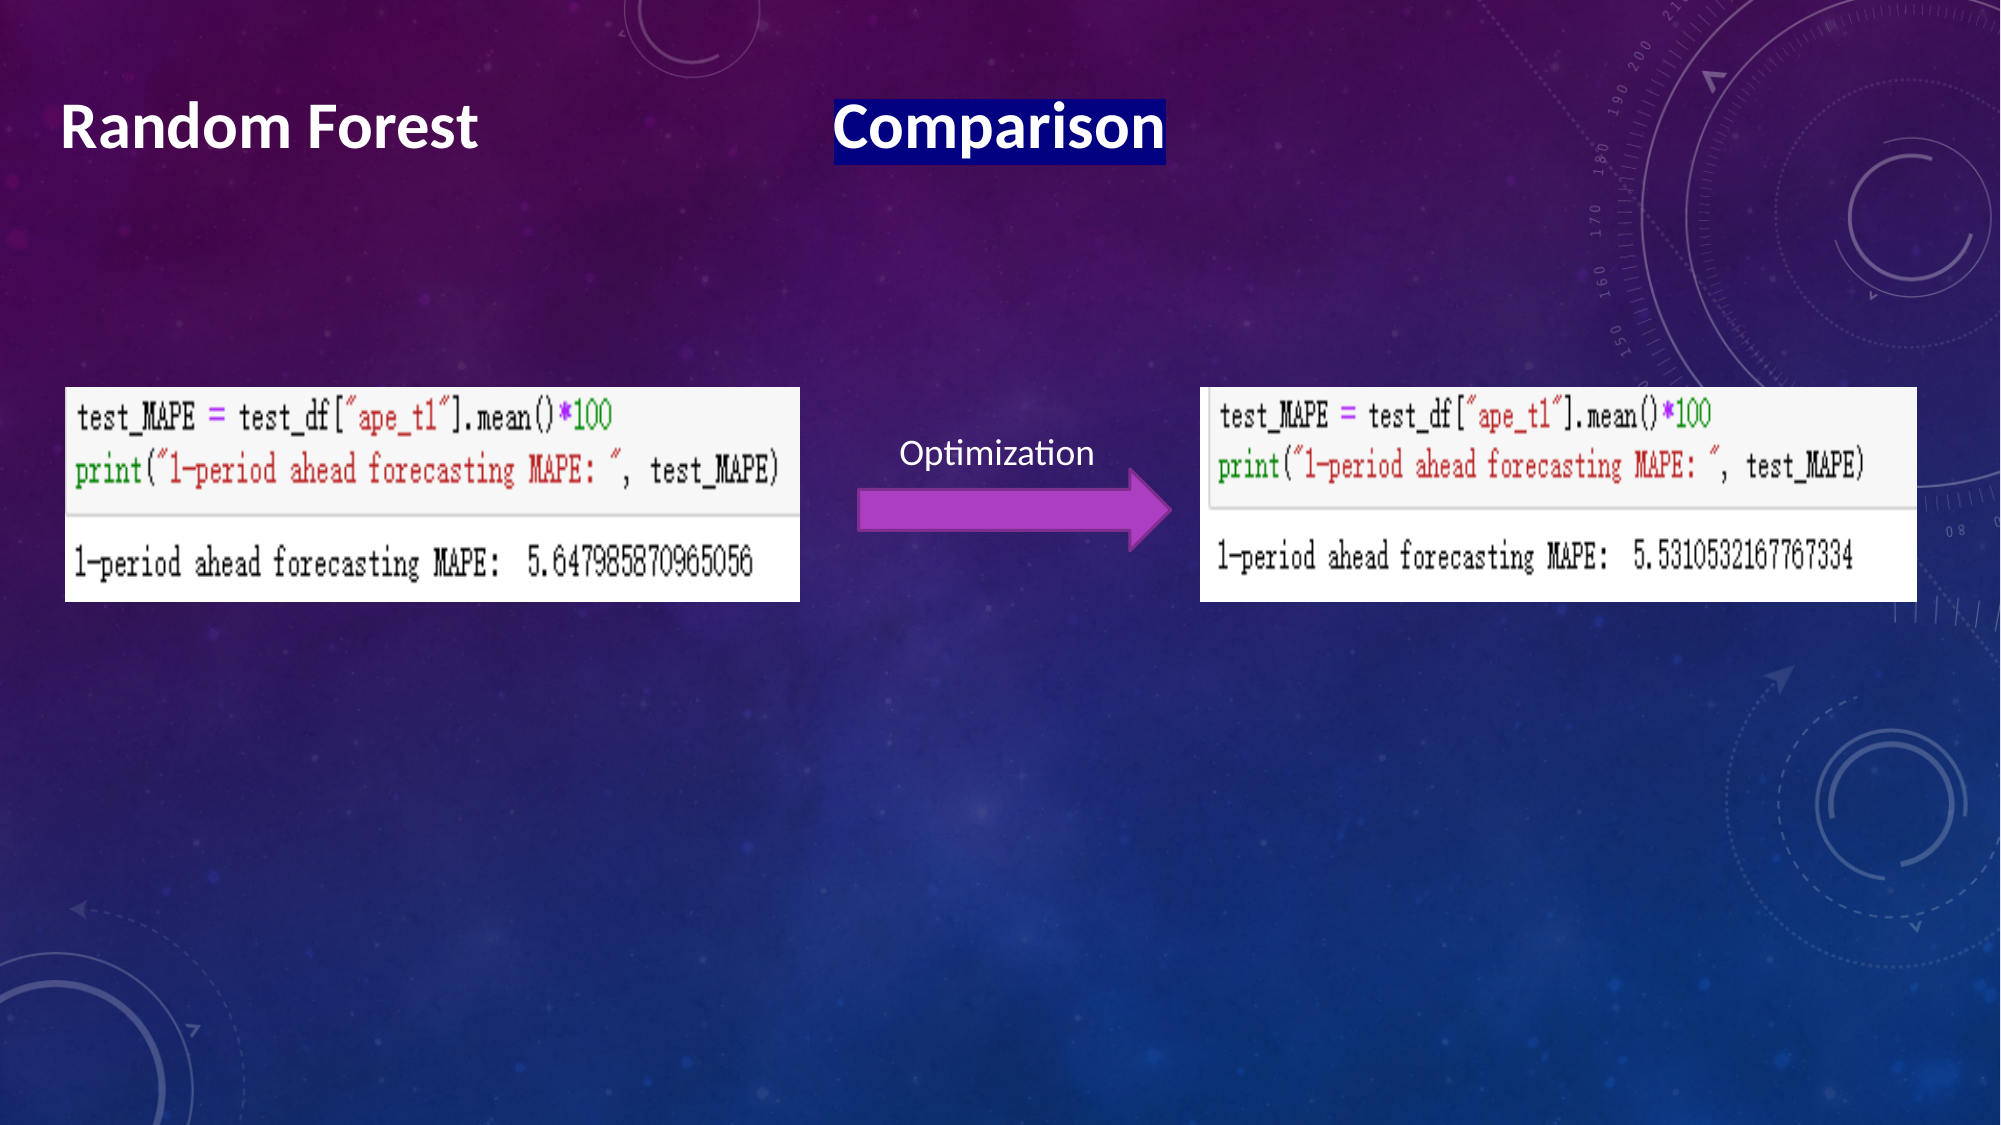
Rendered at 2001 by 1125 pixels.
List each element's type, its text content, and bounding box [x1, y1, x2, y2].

picture [0, 0, 2001, 1125]
text_box Random Forest [46, 74, 604, 170]
text_box [857, 467, 1172, 553]
text_box Comparison [758, 74, 1242, 170]
text_box Optimization [884, 420, 1116, 481]
